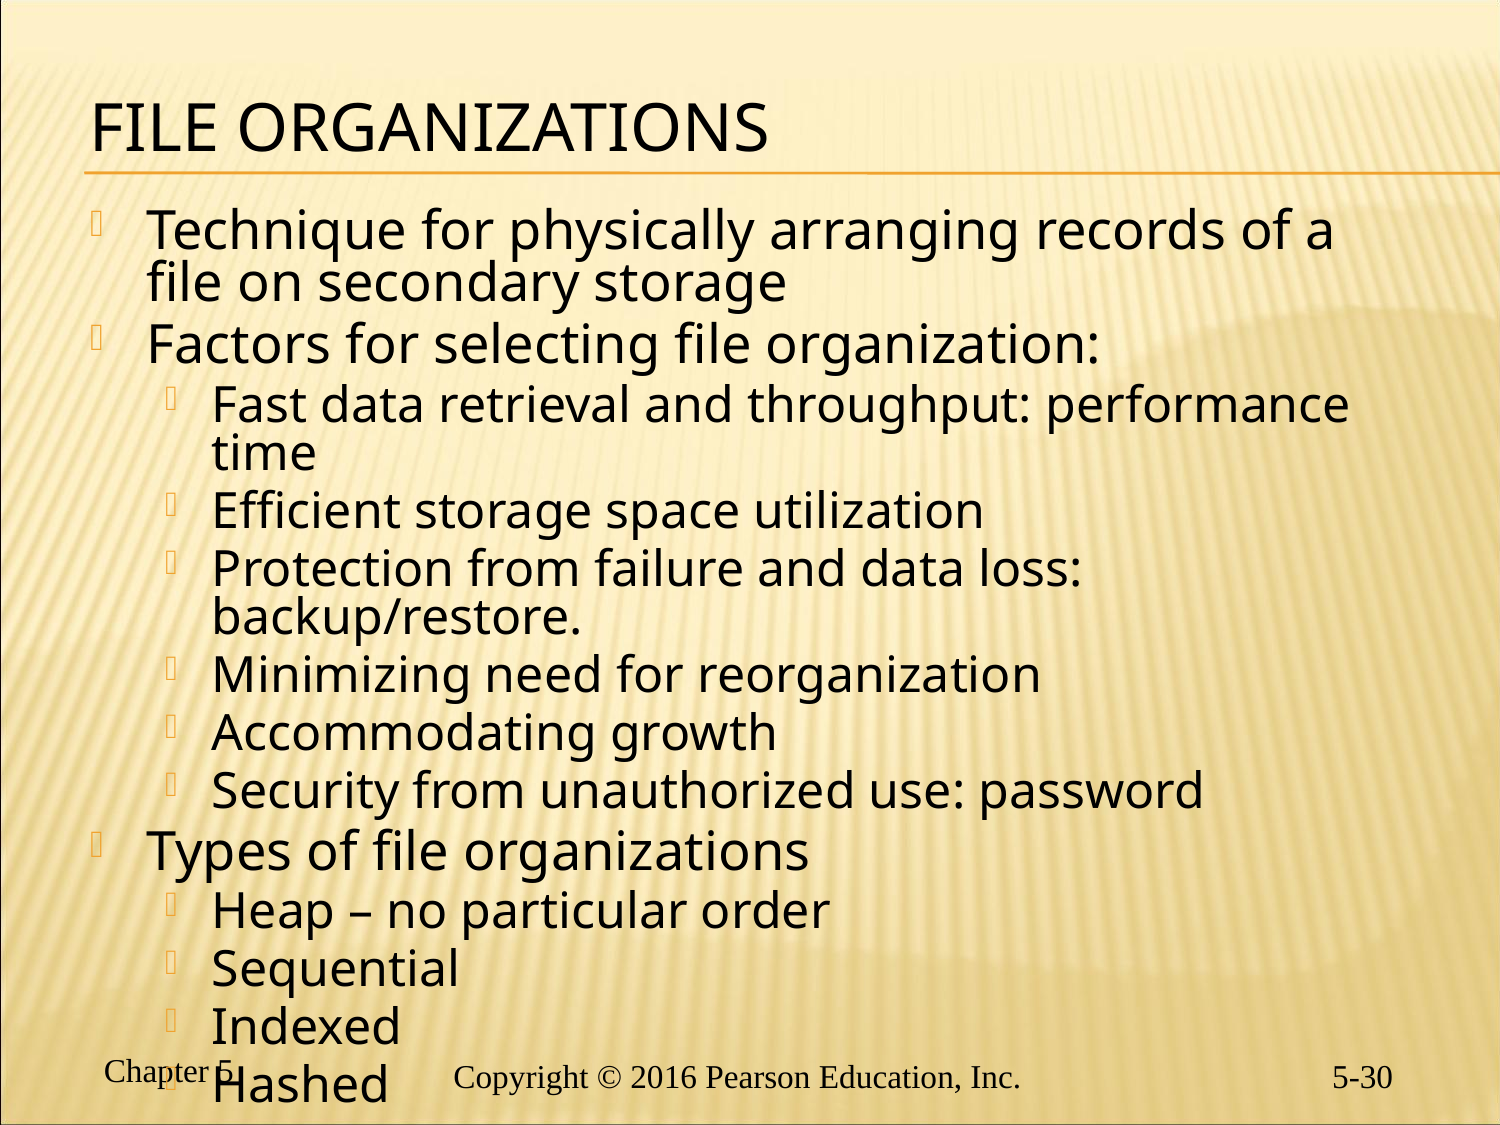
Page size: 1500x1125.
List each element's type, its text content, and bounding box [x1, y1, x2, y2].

list Technique for physically arranging records of a file on secondary storage Factors for selecting file organization: Fast data retrieval and throughput: performance time Efficient storage space utilization Protection from failure and data loss: backup/restore. Minimizing need for reorganization Accommodating growth Security from unauthorized use: password Types of file organizations Heap – no particular order Sequential Indexed Hashed [75, 200, 1425, 875]
title File Organizations [75, 12, 1425, 200]
picture [0, 0, 1500, 1125]
